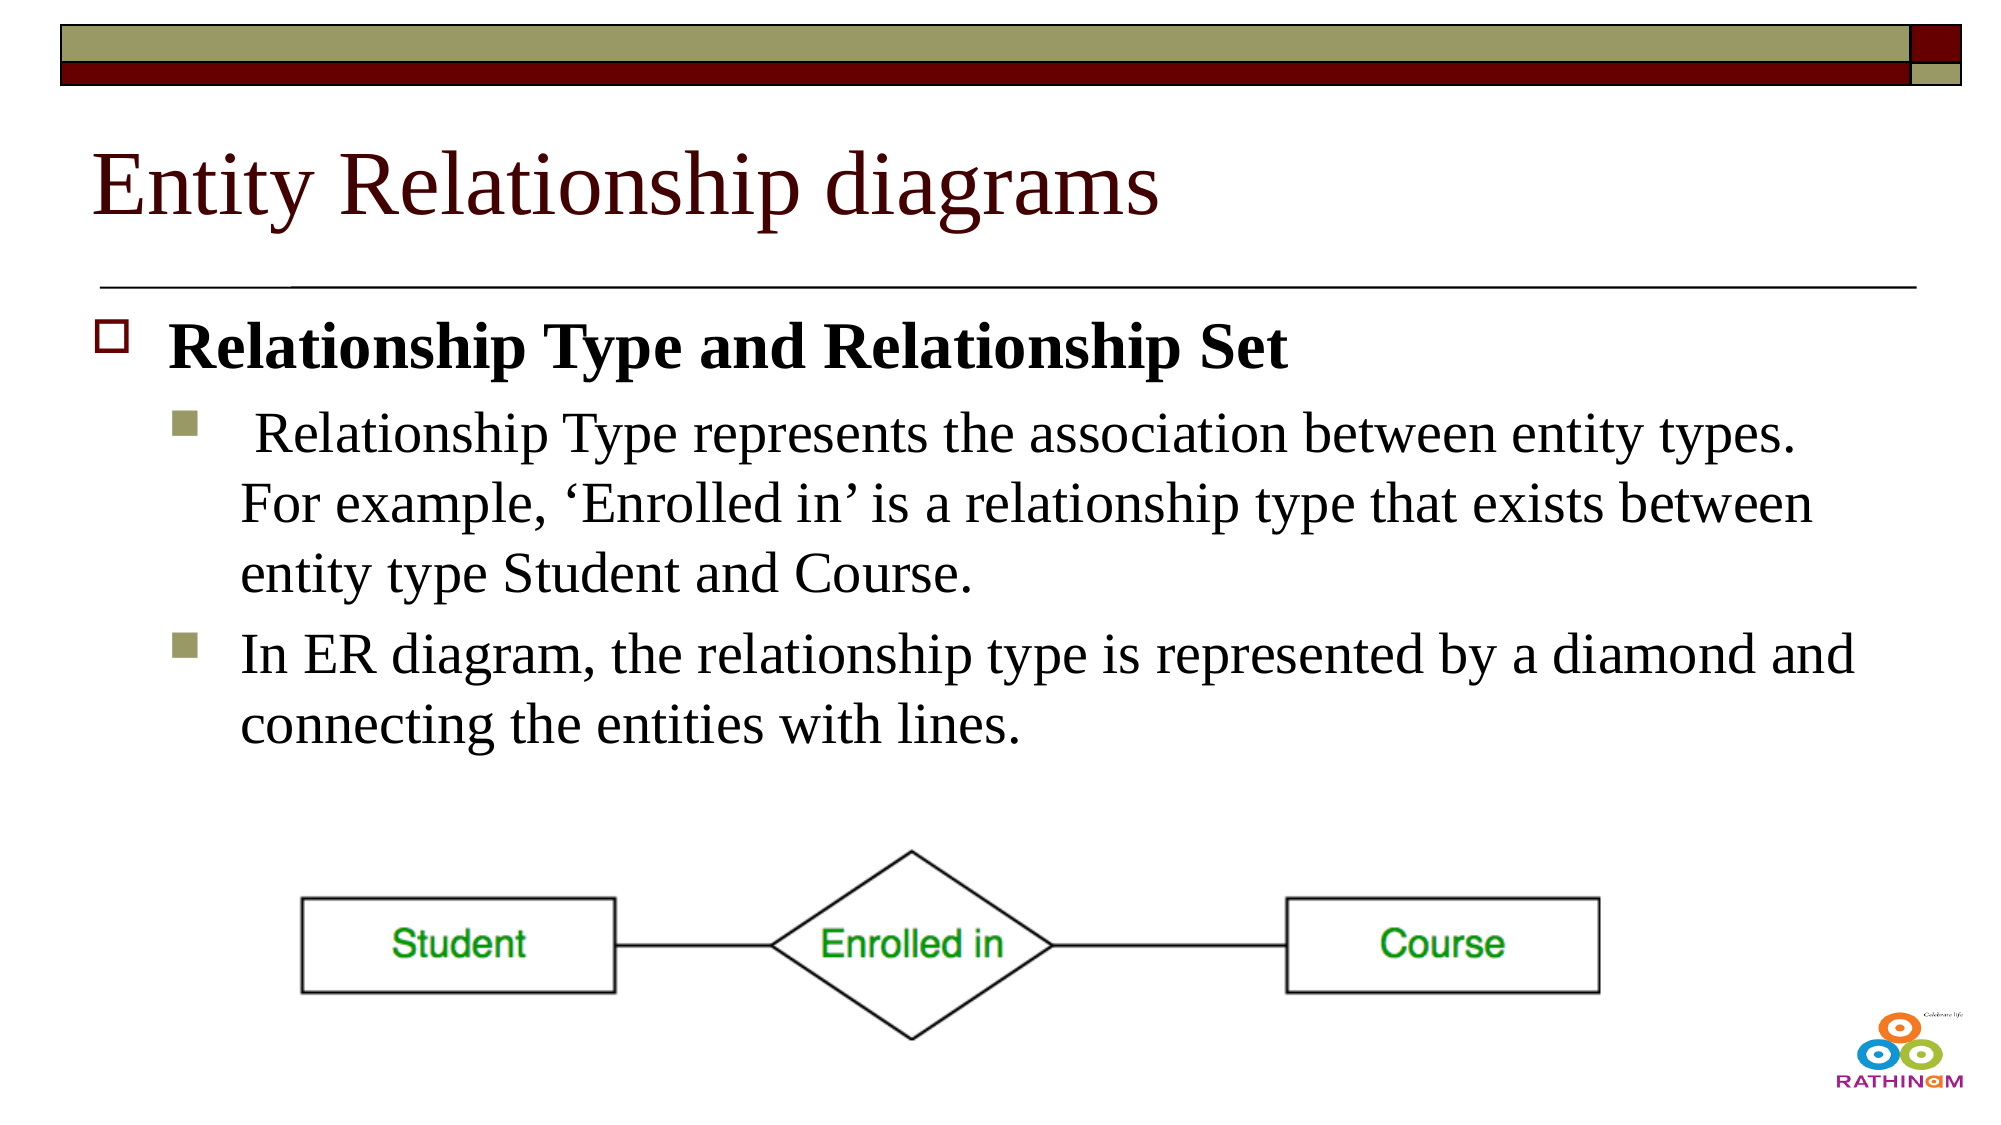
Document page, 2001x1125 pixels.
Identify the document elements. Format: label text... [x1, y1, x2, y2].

picture [269, 818, 1632, 1072]
list Relationship Type and Relationship Set Relationship Type represents the association between entity types. For example, ‘Enrolled in’ is a relationship type that exists between entity type Student and Course. In ER diagram, the relationship type is represented by a diamond and connecting the entities with lines. [76, 294, 1877, 980]
title Entity Relationship diagrams [76, 52, 1877, 241]
picture [1830, 1000, 1969, 1100]
